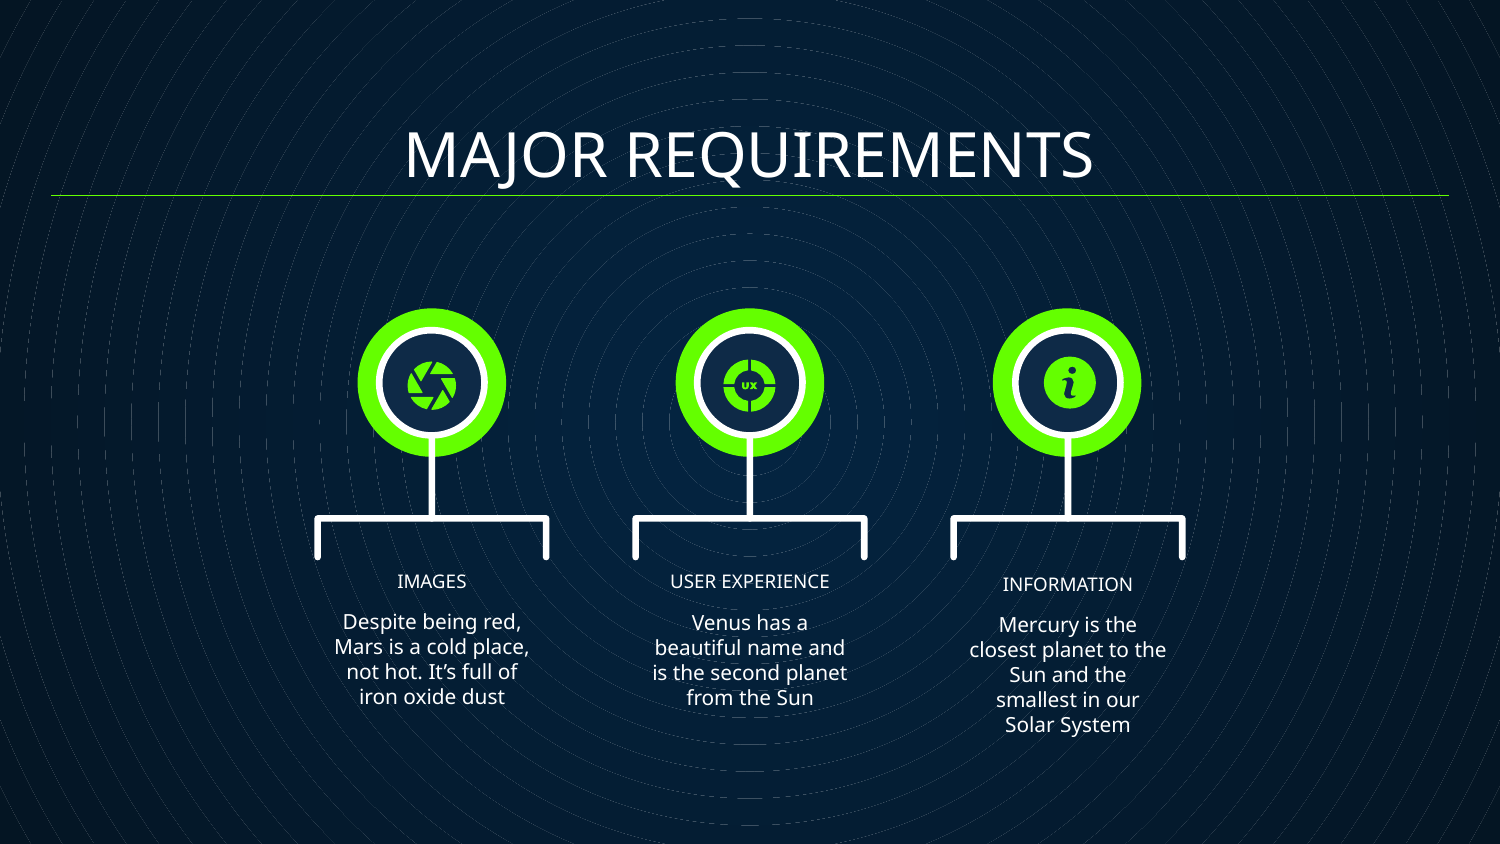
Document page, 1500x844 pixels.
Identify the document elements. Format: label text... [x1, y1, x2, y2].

text_box [314, 515, 430, 561]
text_box [434, 515, 550, 561]
text_box [357, 308, 507, 457]
text_box [701, 334, 799, 432]
text_box [1064, 439, 1072, 522]
text_box [1043, 356, 1096, 409]
text_box [950, 515, 1066, 561]
title INFORMATION [897, 577, 1239, 611]
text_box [723, 359, 776, 412]
text_box [746, 439, 754, 522]
text_box [752, 515, 868, 561]
text_box [1019, 334, 1117, 432]
subtitle Mercury is the closest planet to the Sun and the smallest in our Solar System [953, 611, 1183, 680]
text_box [1012, 326, 1124, 439]
subtitle Venus has a beautiful name and is the second planet from the Sun [635, 607, 865, 678]
title MAJOR REQUIREMENTS [51, 202, 1449, 206]
text_box [675, 308, 825, 457]
subtitle Despite being red, Mars is a cold place, not hot. It’s full of iron oxide dust [317, 607, 547, 677]
text_box [375, 326, 488, 439]
text_box [1070, 515, 1186, 561]
text_box [693, 326, 806, 439]
title MAJOR REQUIREMENTS [51, 105, 1449, 195]
text_box [992, 308, 1142, 457]
title USER EXPERIENCE [603, 574, 921, 607]
title IMAGES [261, 574, 603, 607]
text_box [632, 515, 748, 561]
text_box [428, 439, 436, 522]
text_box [407, 361, 457, 411]
text_box [383, 334, 481, 432]
